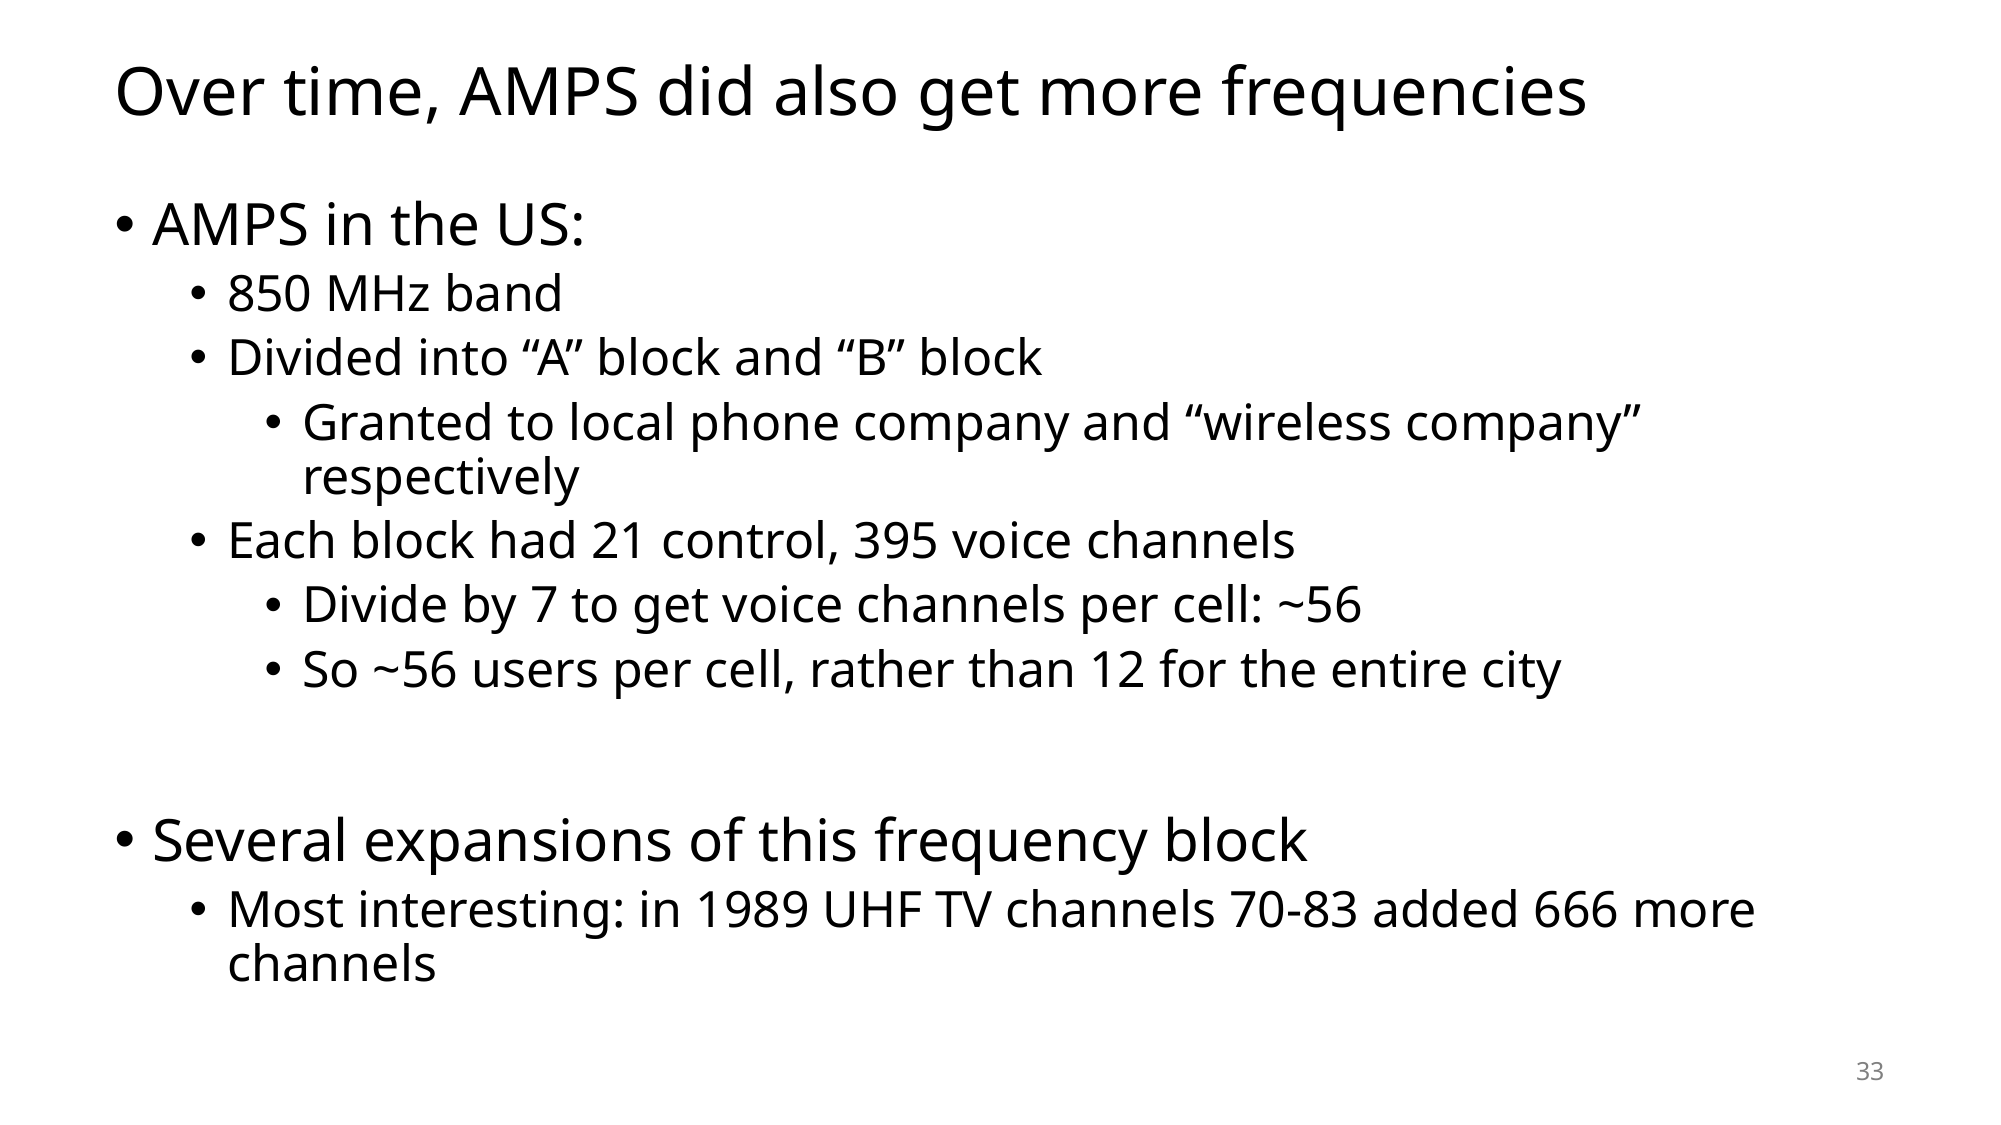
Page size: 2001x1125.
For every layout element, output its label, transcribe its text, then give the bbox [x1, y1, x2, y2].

title Over time, AMPS did also get more frequencies [99, 37, 1900, 150]
list AMPS in the US: 850 MHz band Divided into “A” block and “B” block Granted to local phone company and “wireless company” respectively Each block had 21 control, 395 voice channels Divide by 7 to get voice channels per cell: ~56 So ~56 users per cell, rather than 12 for the entire city Several expansions of this frequency block Most interesting: in 1989 UHF TV channels 70-83 added 666 more channels [99, 187, 1900, 1013]
slide_number 33 [1749, 1042, 1900, 1103]
